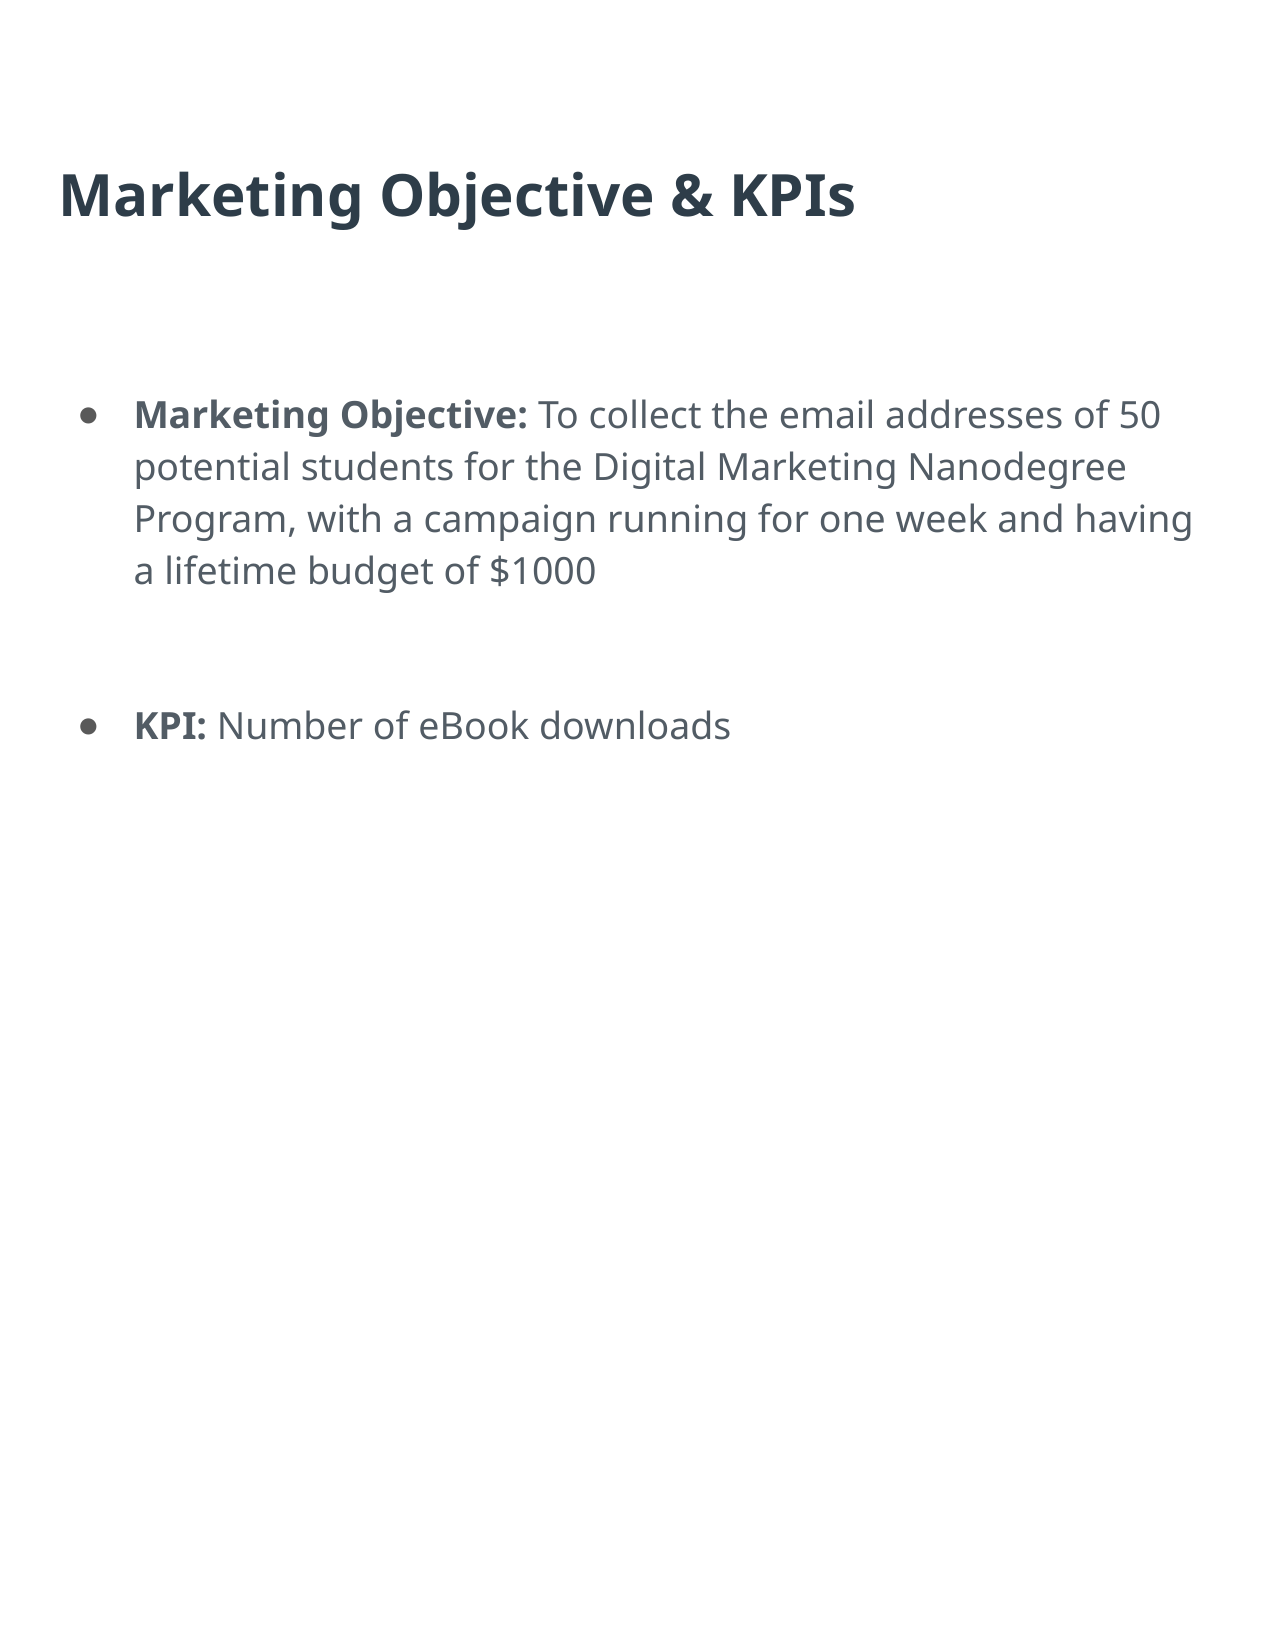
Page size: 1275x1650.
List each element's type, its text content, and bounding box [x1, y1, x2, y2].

list Marketing Objective: To collect the email addresses of 50 potential students for the Digital Marketing Nanodegree Program, with a campaign running for one week and having a lifetime budget of $1000 KPI: Number of eBook downloads [43, 369, 1232, 1466]
title Marketing Objective & KPIs [43, 142, 1232, 327]
